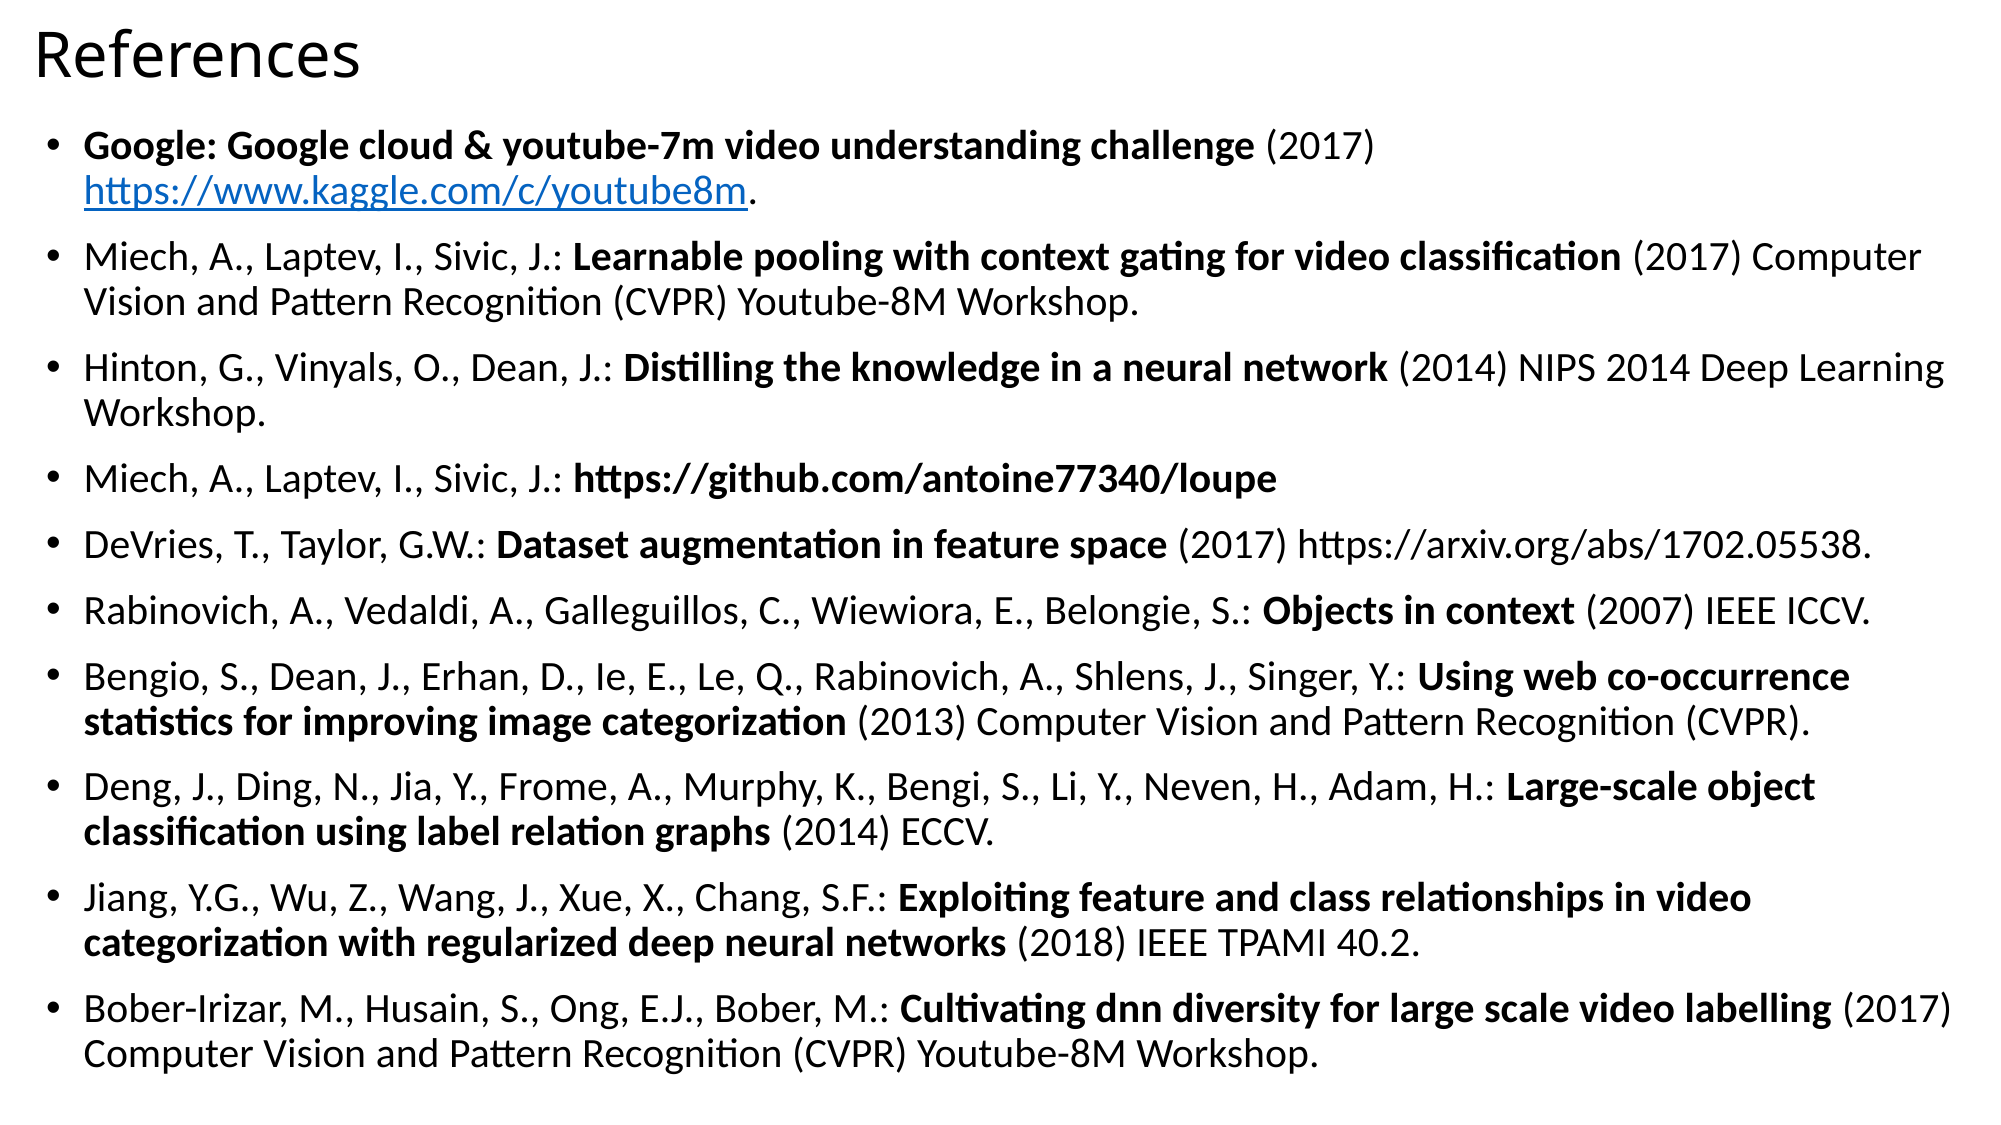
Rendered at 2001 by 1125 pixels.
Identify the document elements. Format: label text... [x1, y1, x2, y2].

list Google: Google cloud & youtube-7m video understanding challenge (2017) https://www.kaggle.com/c/youtube8m. Miech, A., Laptev, I., Sivic, J.: Learnable pooling with context gating for video classification (2017) Computer Vision and Pattern Recognition (CVPR) Youtube-8M Workshop. Hinton, G., Vinyals, O., Dean, J.: Distilling the knowledge in a neural network (2014) NIPS 2014 Deep Learning Workshop. Miech, A., Laptev, I., Sivic, J.: https://github.com/antoine77340/loupe DeVries, T., Taylor, G.W.: Dataset augmentation in feature space (2017) https://arxiv.org/abs/1702.05538. Rabinovich, A., Vedaldi, A., Galleguillos, C., Wiewiora, E., Belongie, S.: Objects in context (2007) IEEE ICCV. Bengio, S., Dean, J., Erhan, D., Ie, E., Le, Q., Rabinovich, A., Shlens, J., Singer, Y.: Using web co-occurrence statistics for improving image categorization (2013) Computer Vision and Pattern Recognition (CVPR). Deng, J., Ding, N., Jia, Y., Frome, A., Murphy, K., Bengi, S., Li, Y., Neven, H., Adam, H.: Large-scale object classification using label relation graphs (2014) ECCV. Jiang, Y.G., Wu, Z., Wang, J., Xue, X., Chang, S.F.: Exploiting feature and class relationships in video categorization with regularized deep neural networks (2018) IEEE TPAMI 40.2. Bober-Irizar, M., Husain, S., Ong, E.J., Bober, M.: Cultivating dnn diversity for large scale video labelling (2017) Computer Vision and Pattern Recognition (CVPR) Youtube-8M Workshop. [31, 116, 1970, 1099]
title References [18, 15, 1744, 99]
